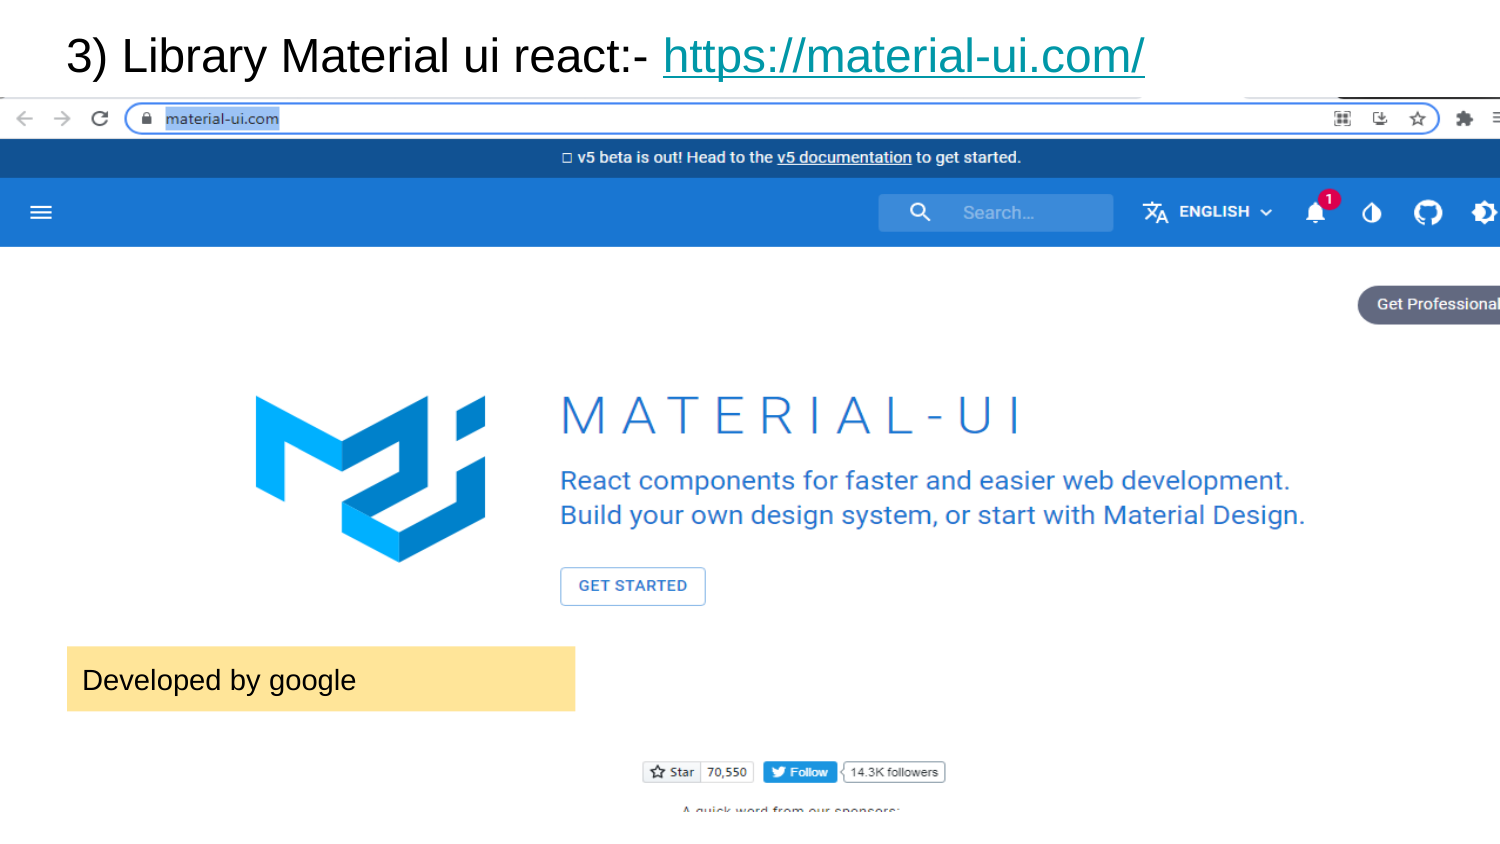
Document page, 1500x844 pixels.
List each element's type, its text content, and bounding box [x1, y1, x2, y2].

picture [0, 97, 1500, 812]
title 3) Library Material ui react:- https://material-ui.com/ [51, 10, 1449, 95]
